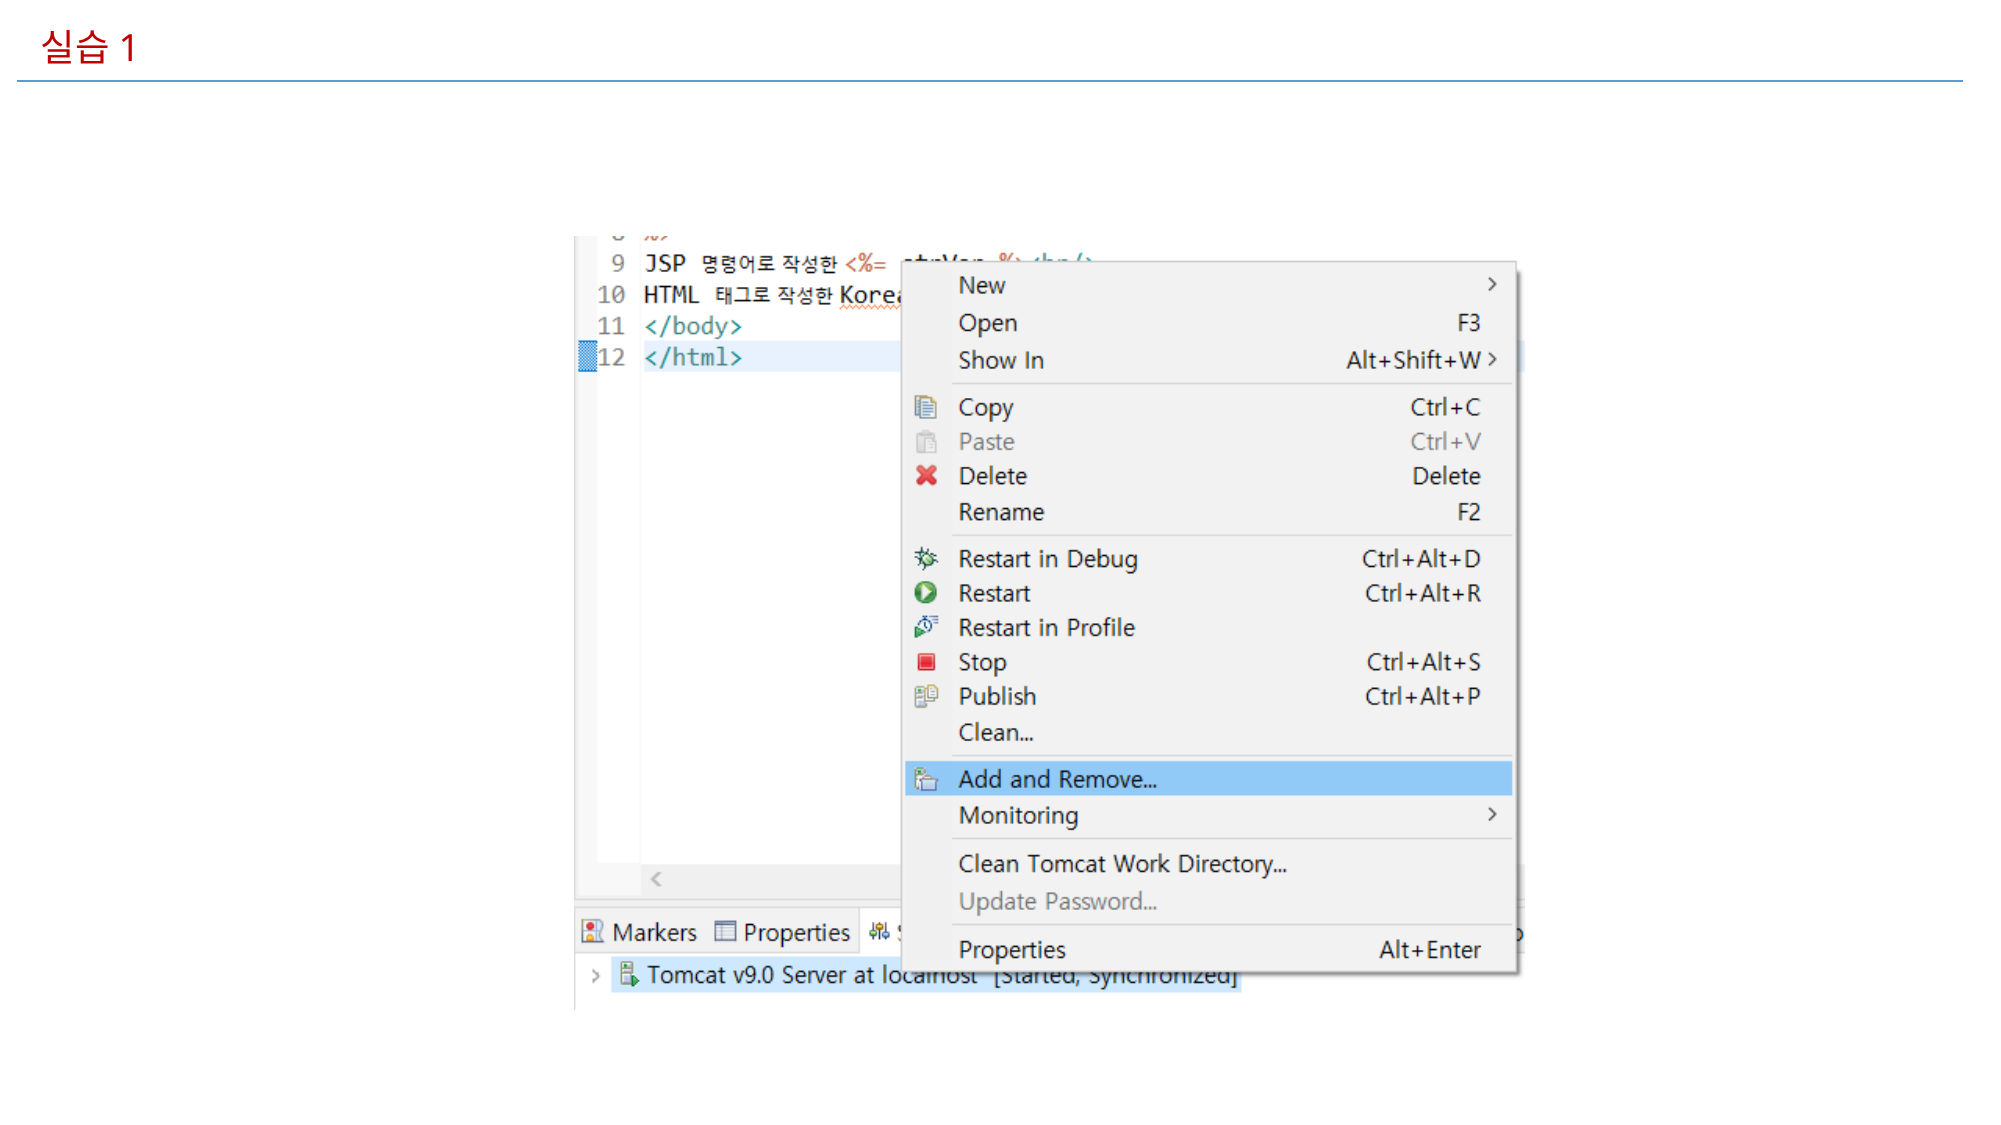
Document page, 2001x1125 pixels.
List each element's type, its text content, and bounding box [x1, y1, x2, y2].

picture [574, 236, 1525, 1010]
text_box 실습1 [25, 16, 729, 77]
